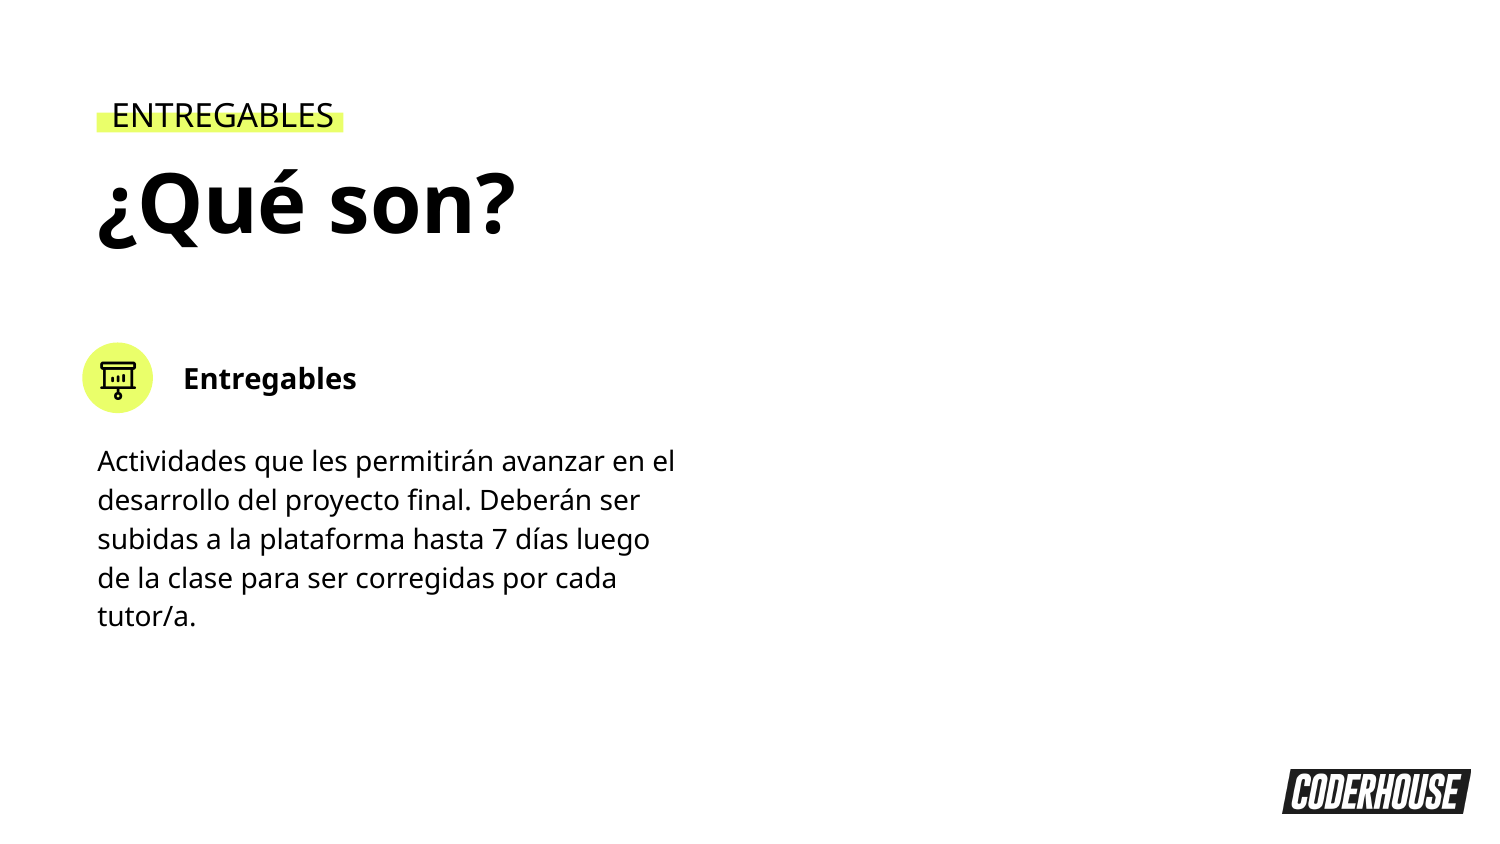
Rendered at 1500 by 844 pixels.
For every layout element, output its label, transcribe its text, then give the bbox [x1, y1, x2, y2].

text_box ENTREGABLES [96, 79, 360, 146]
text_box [81, 342, 154, 414]
text_box Actividades que les permitirán avanzar en el desarrollo del proyecto final. Deberán ser subidas a la plataforma hasta 7 días luego de la clase para ser corregidas por cada tutor/a. [82, 423, 700, 648]
text_box ¿Qué son? [82, 146, 541, 267]
text_box Entregables [168, 345, 639, 411]
picture [1281, 769, 1471, 814]
